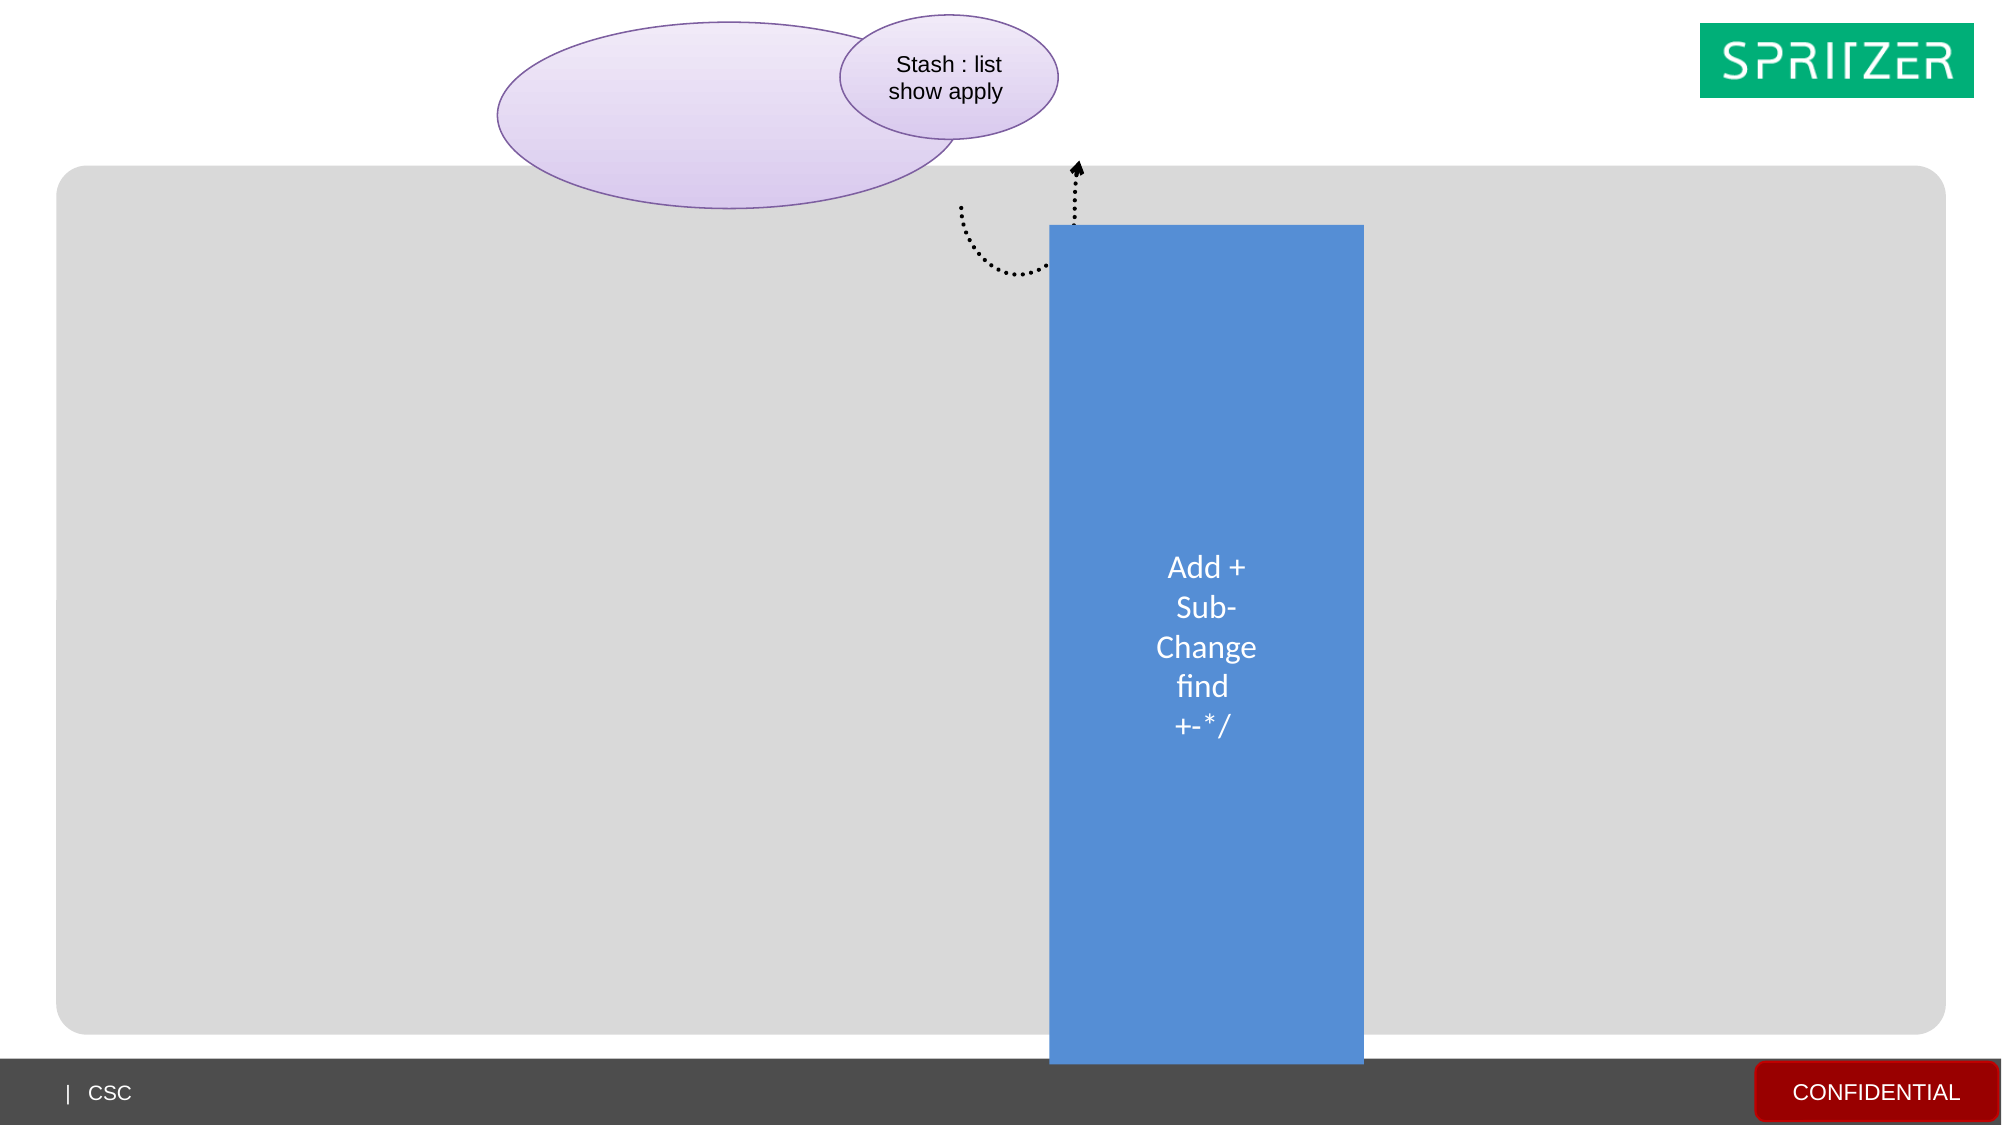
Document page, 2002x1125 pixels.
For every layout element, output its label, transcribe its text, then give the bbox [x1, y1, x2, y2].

picture [1700, 23, 1974, 98]
text_box Stash : list show apply [840, 14, 1059, 140]
text_box Add + Sub- Change find +-*/ [1049, 224, 1364, 1065]
text_box [497, 22, 953, 209]
